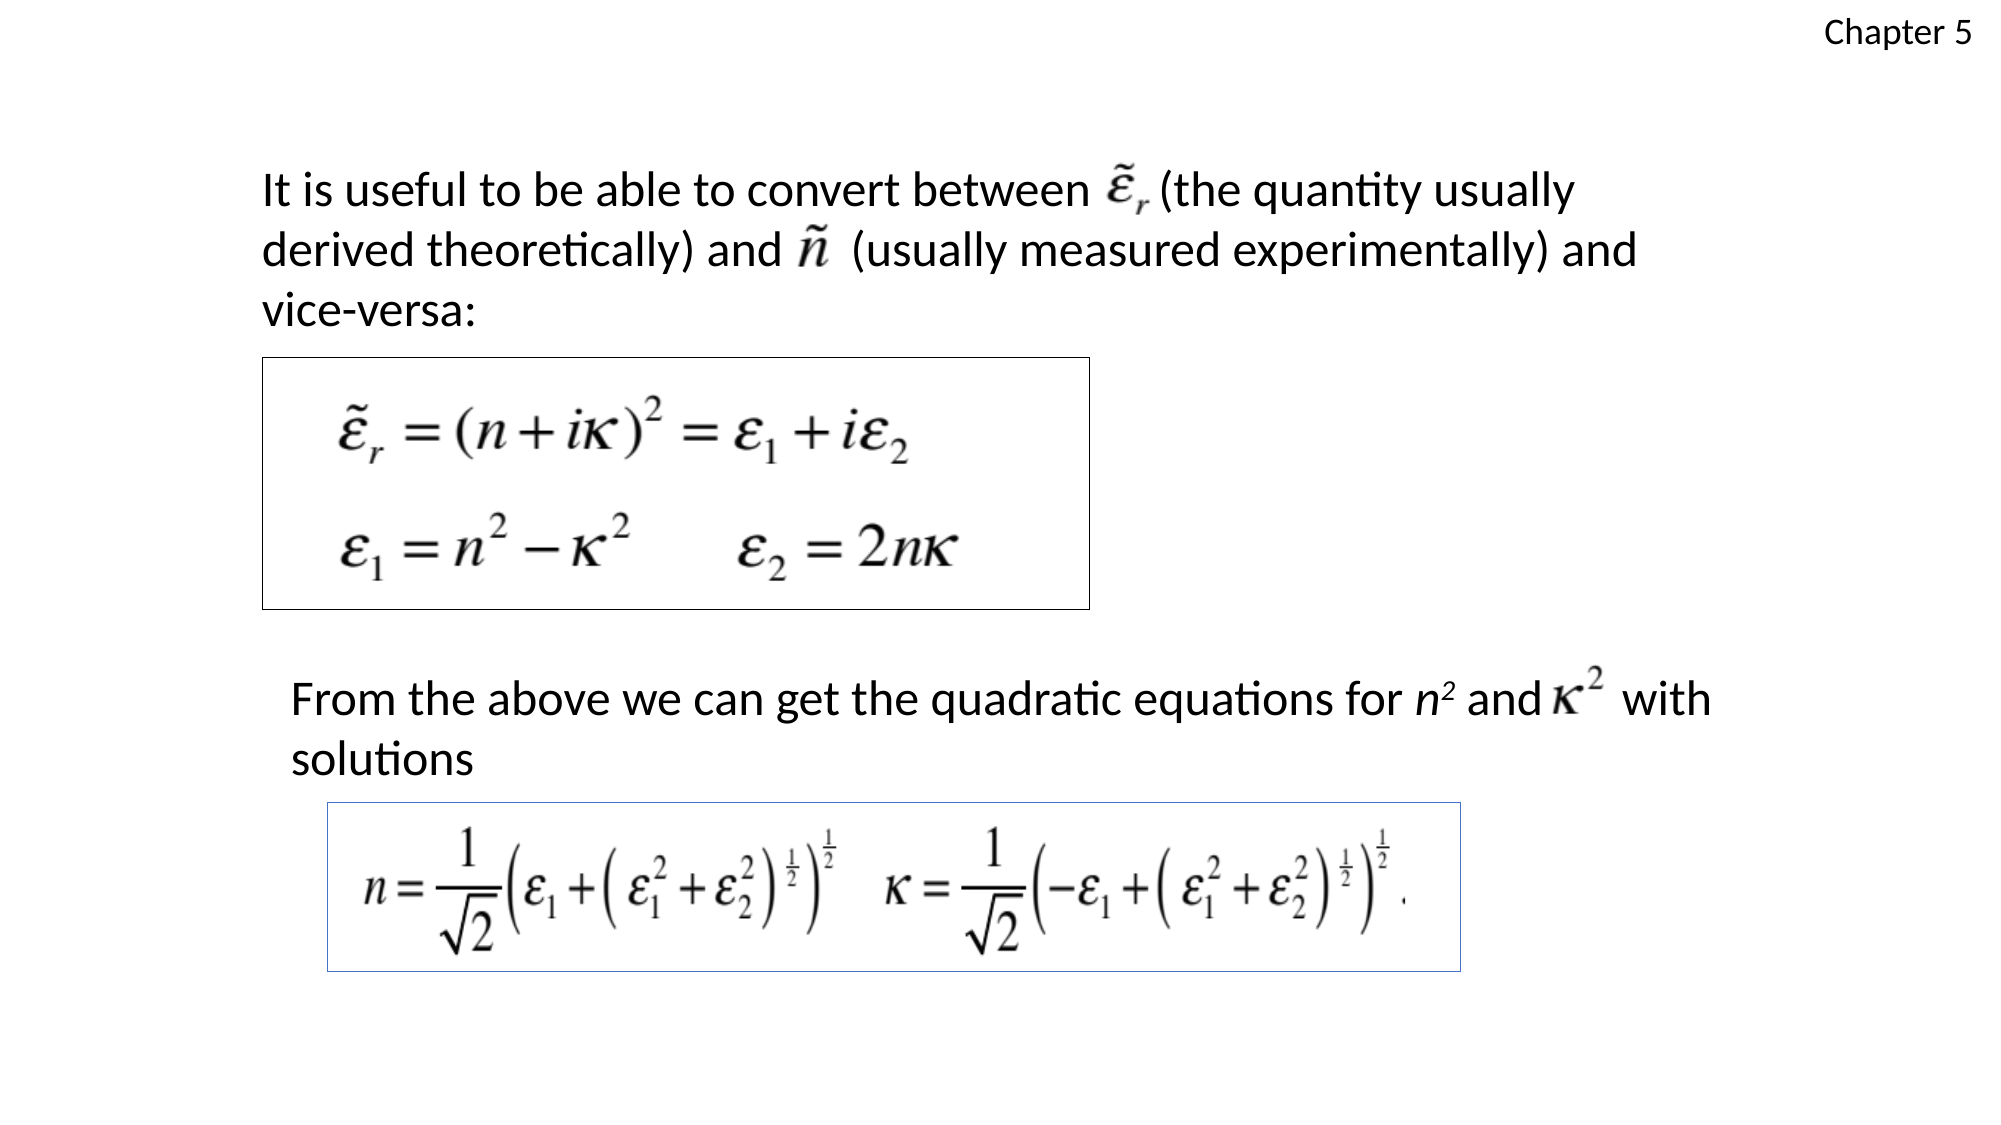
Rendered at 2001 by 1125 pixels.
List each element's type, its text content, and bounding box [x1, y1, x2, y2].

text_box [1103, 158, 1151, 218]
text_box [262, 357, 1090, 610]
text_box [337, 505, 963, 583]
text_box It is useful to be able to convert between (the quantity usually derived theoretically) and (usually measured experimentally) and vice-versa: [247, 149, 1672, 405]
text_box Chapter 5 [1809, 0, 1988, 60]
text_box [795, 218, 831, 269]
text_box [335, 388, 911, 466]
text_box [264, 657, 1740, 972]
